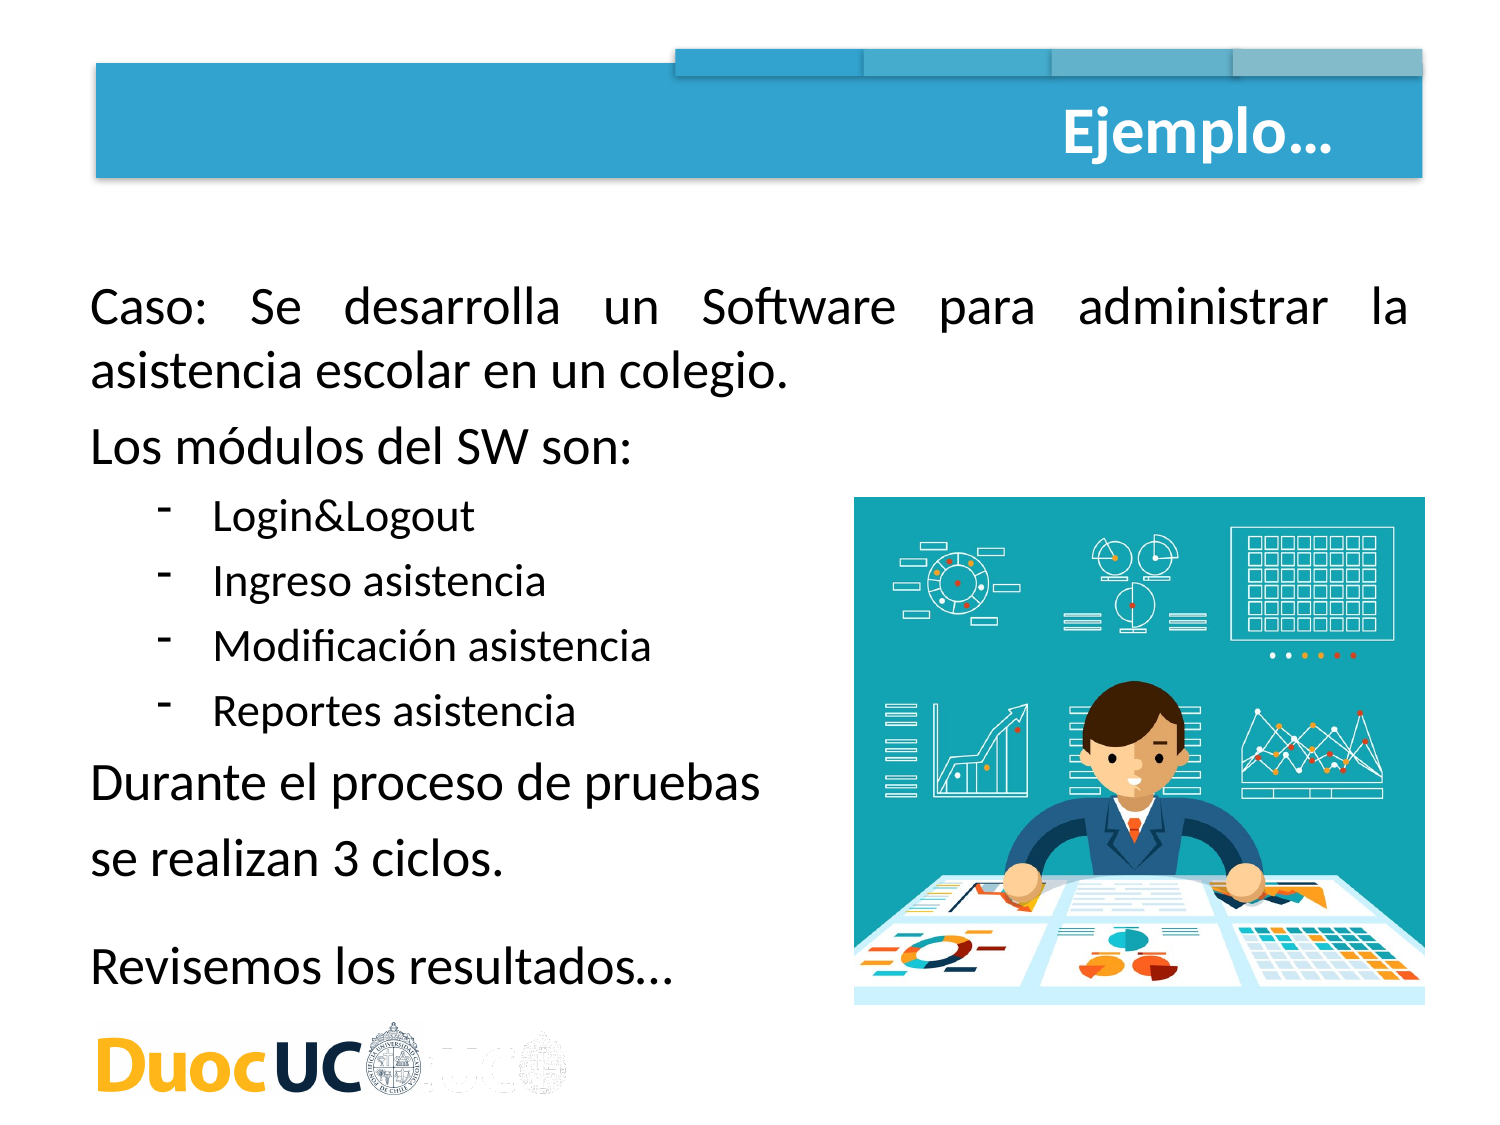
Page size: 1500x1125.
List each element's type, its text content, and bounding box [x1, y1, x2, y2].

picture [96, 1021, 566, 1095]
text_box Ejemplo… [0, 33, 1350, 221]
picture [854, 497, 1426, 1006]
list Caso: Se desarrolla un Software para administrar la asistencia escolar en un colegio. Los módulos del SW son: Login&Logout Ingreso asistencia Modificación asistencia Reportes asistencia Durante el proceso de pruebas se realizan 3 ciclos. Revisemos los resultados… [75, 262, 1425, 1005]
